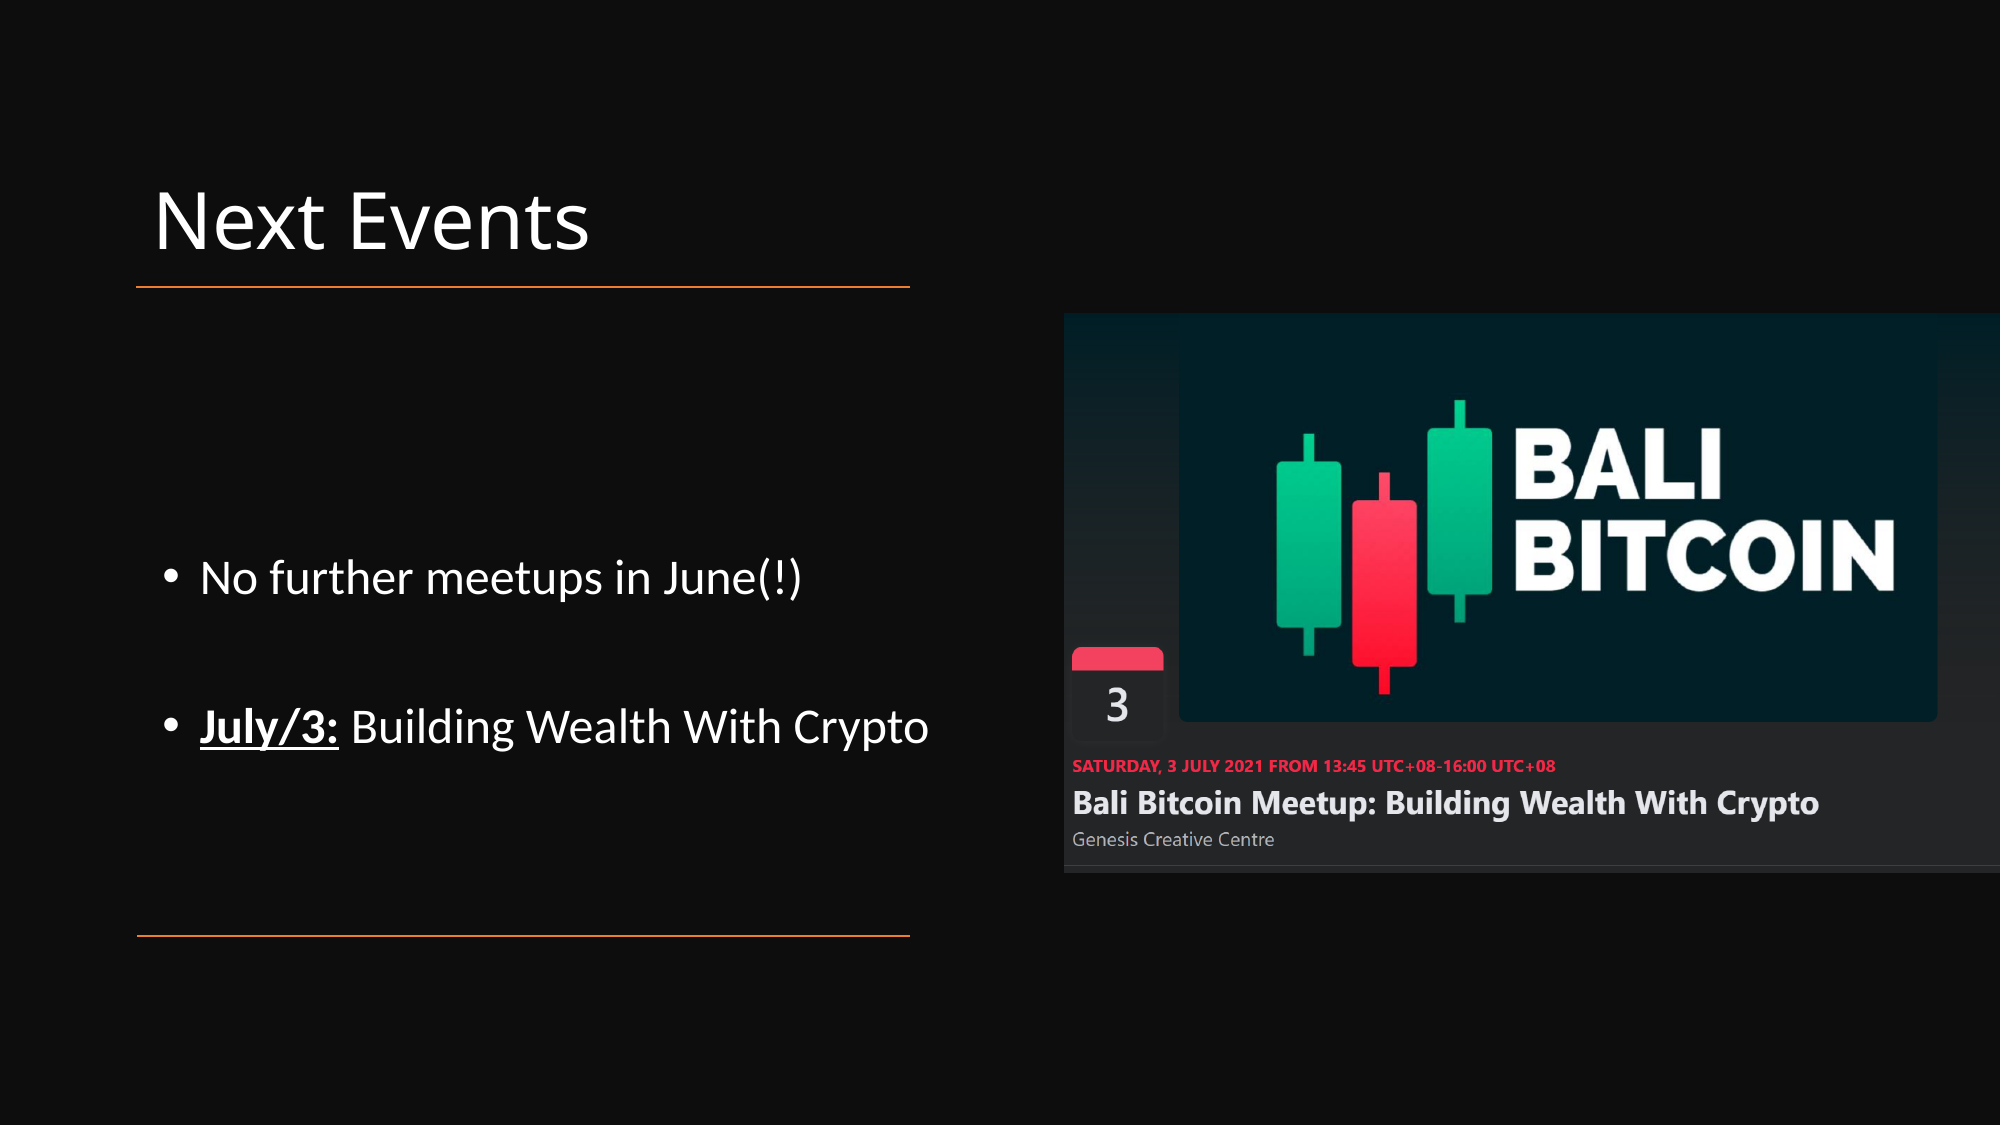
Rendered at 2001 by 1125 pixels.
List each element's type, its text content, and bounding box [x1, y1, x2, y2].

title Next Events [137, 73, 910, 275]
picture [1064, 313, 2000, 873]
text_box [0, 0, 2000, 1125]
list No further meetups in June(!) July/3: Building Wealth With Crypto [147, 313, 1039, 912]
